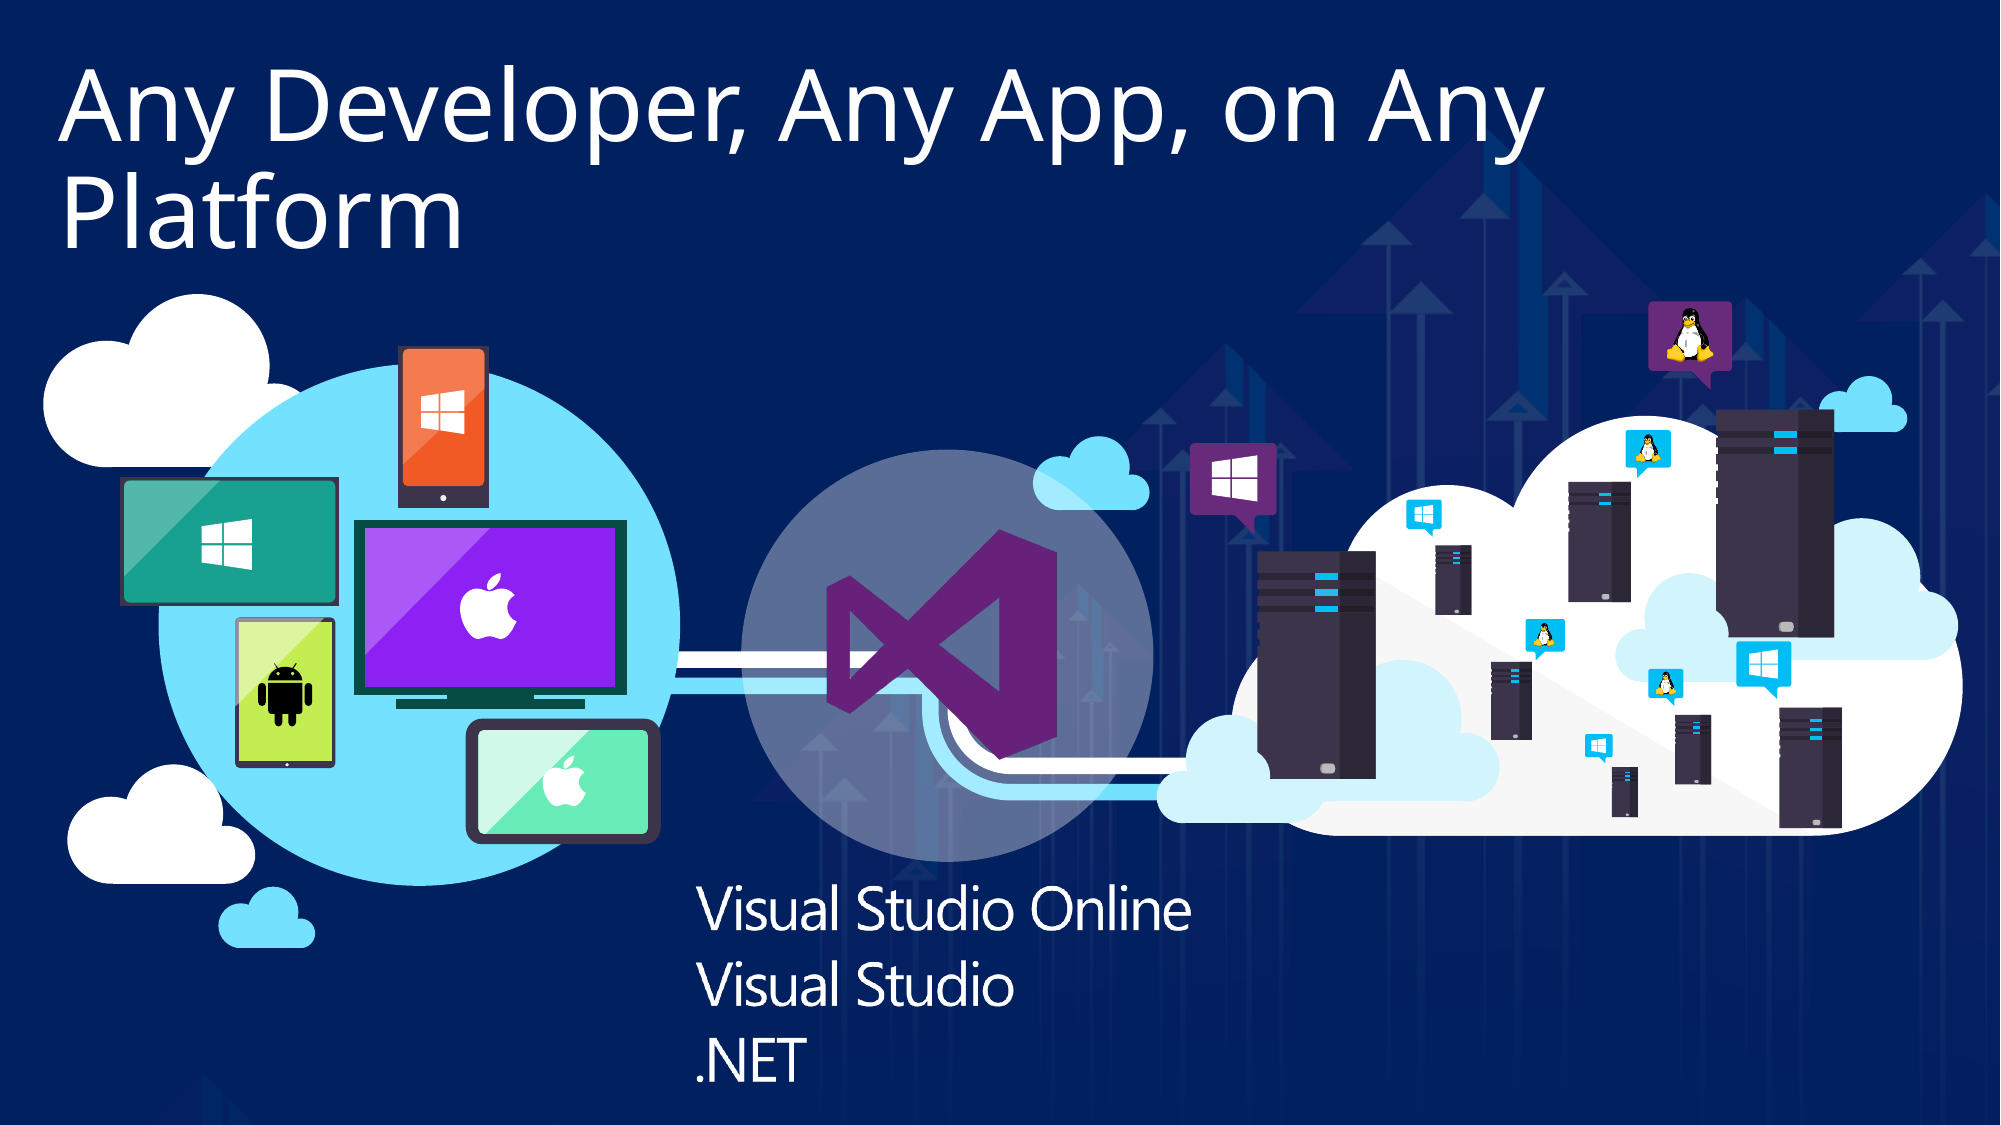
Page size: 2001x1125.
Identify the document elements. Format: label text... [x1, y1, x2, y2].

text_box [728, 431, 1154, 862]
picture [0, 0, 2000, 1125]
text_box [12, 21, 524, 166]
text_box Any Developer, Any App, on Any Platform [44, 47, 1957, 196]
